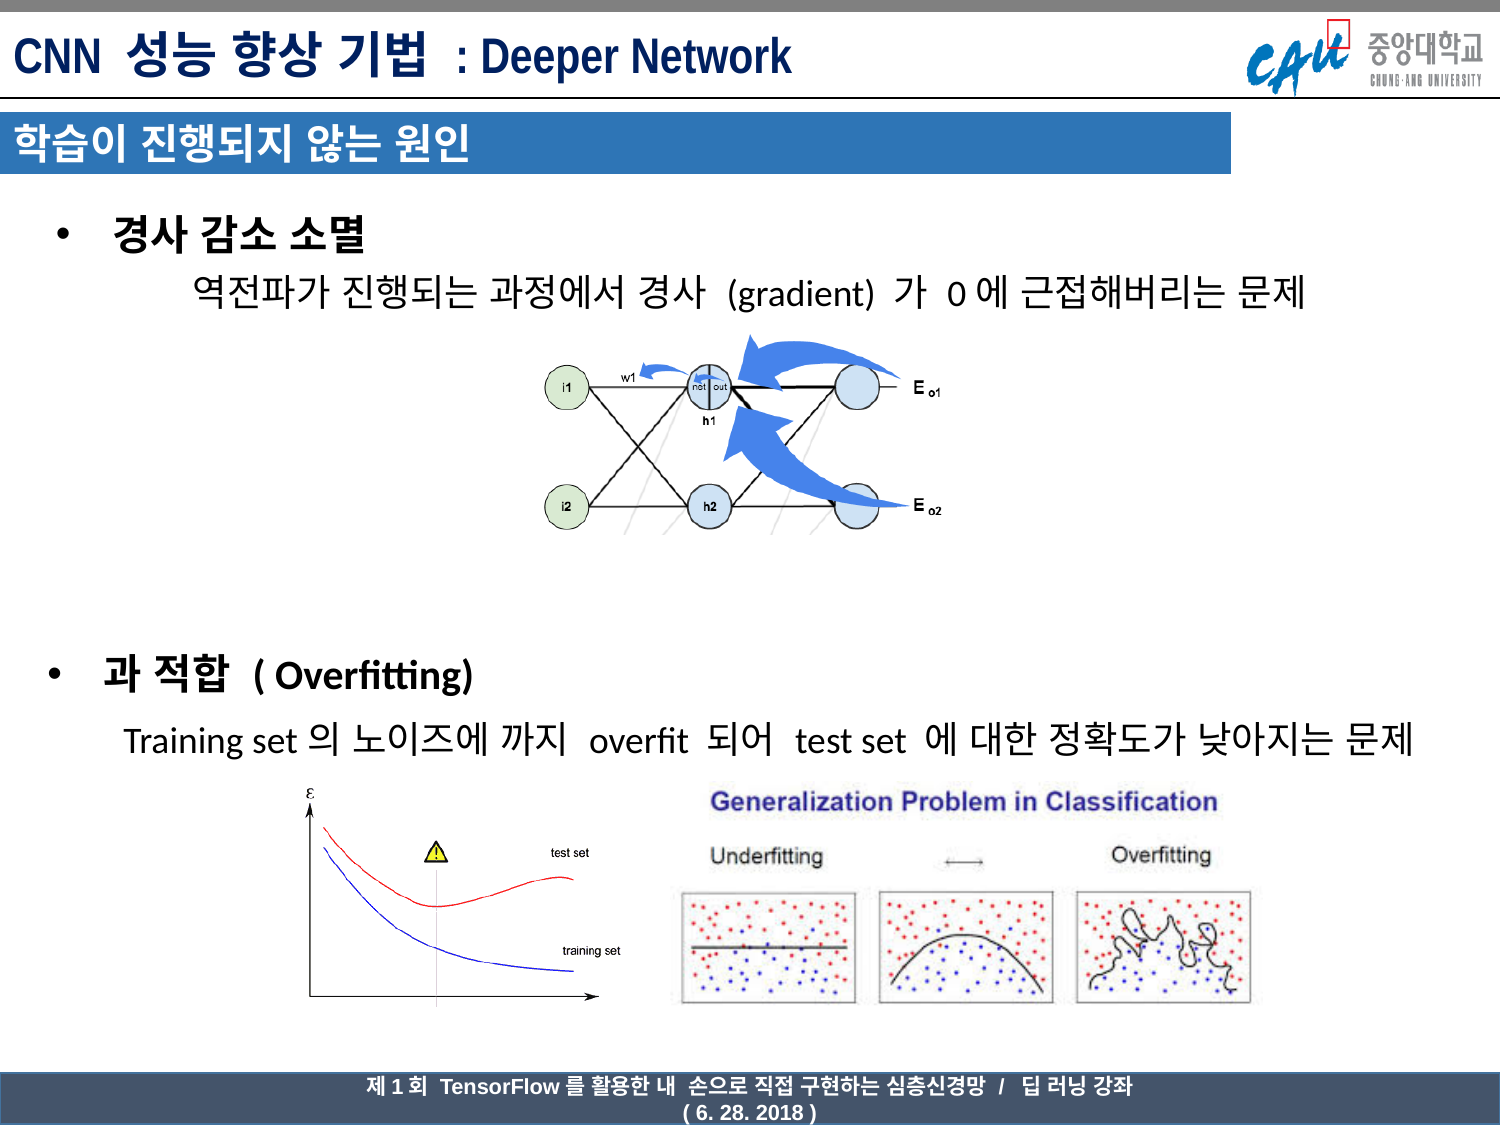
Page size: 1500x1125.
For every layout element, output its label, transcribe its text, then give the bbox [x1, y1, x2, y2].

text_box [296, 781, 1263, 1012]
text_box 학습이 진행되지 않는 원인 [0, 112, 1231, 174]
picture [1227, 5, 1500, 110]
text_box 역전파가 진행되는 과정에서 경사 (gradient) 가 0에 근접해버리는 문제 [177, 261, 1322, 321]
text_box 경사 감소 소멸 [41, 201, 382, 266]
text_box 과 적합 ( Overfitting) [32, 640, 490, 706]
picture [541, 330, 959, 535]
text_box CNN 성능 향상 기법 : Deeper Network [0, 4, 1173, 103]
text_box Training set의 노이즈에 까지 overfit 되어 test set 에 대한 정확도가 낮아지는 문제 [108, 709, 1430, 769]
